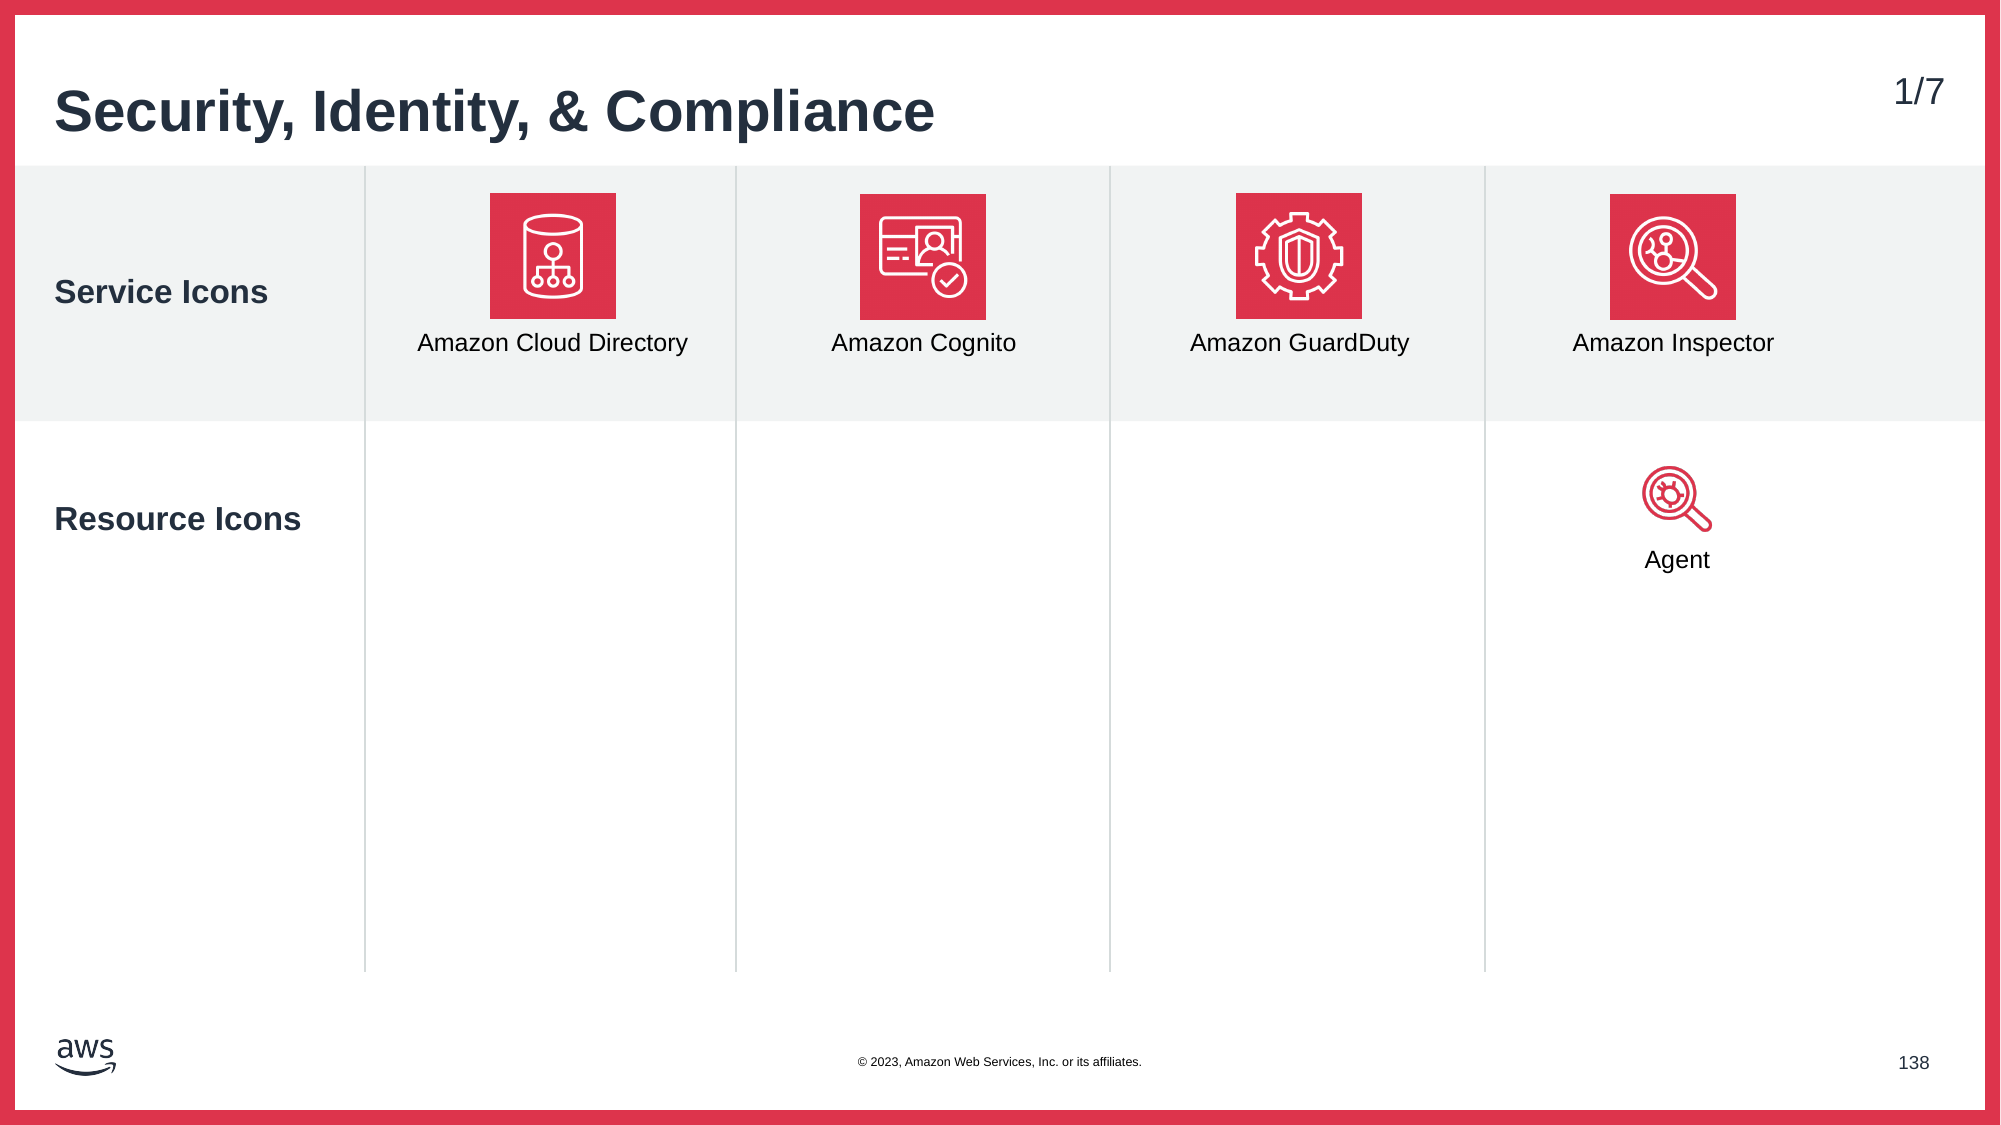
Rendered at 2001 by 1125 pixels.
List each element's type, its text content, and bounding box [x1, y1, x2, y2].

picture [1610, 194, 1736, 320]
text_box Agent [1584, 536, 1771, 582]
picture [490, 193, 616, 319]
slide_number 138 [1494, 1031, 1945, 1092]
text_box Amazon GuardDuty [1113, 319, 1484, 364]
list 1/7 [1693, 59, 1961, 166]
picture [860, 194, 986, 320]
picture [1638, 461, 1715, 537]
footer © 2023, Amazon Web Services, Inc. or its affiliates. [662, 1031, 1338, 1092]
text_box Amazon Inspector [1493, 319, 1855, 364]
title Security, Identity, & Compliance [39, 59, 1457, 166]
text_box Amazon Cognito [736, 319, 1109, 364]
text_box Amazon Cloud Directory [369, 319, 735, 364]
picture [55, 1039, 116, 1076]
picture [1236, 193, 1362, 319]
